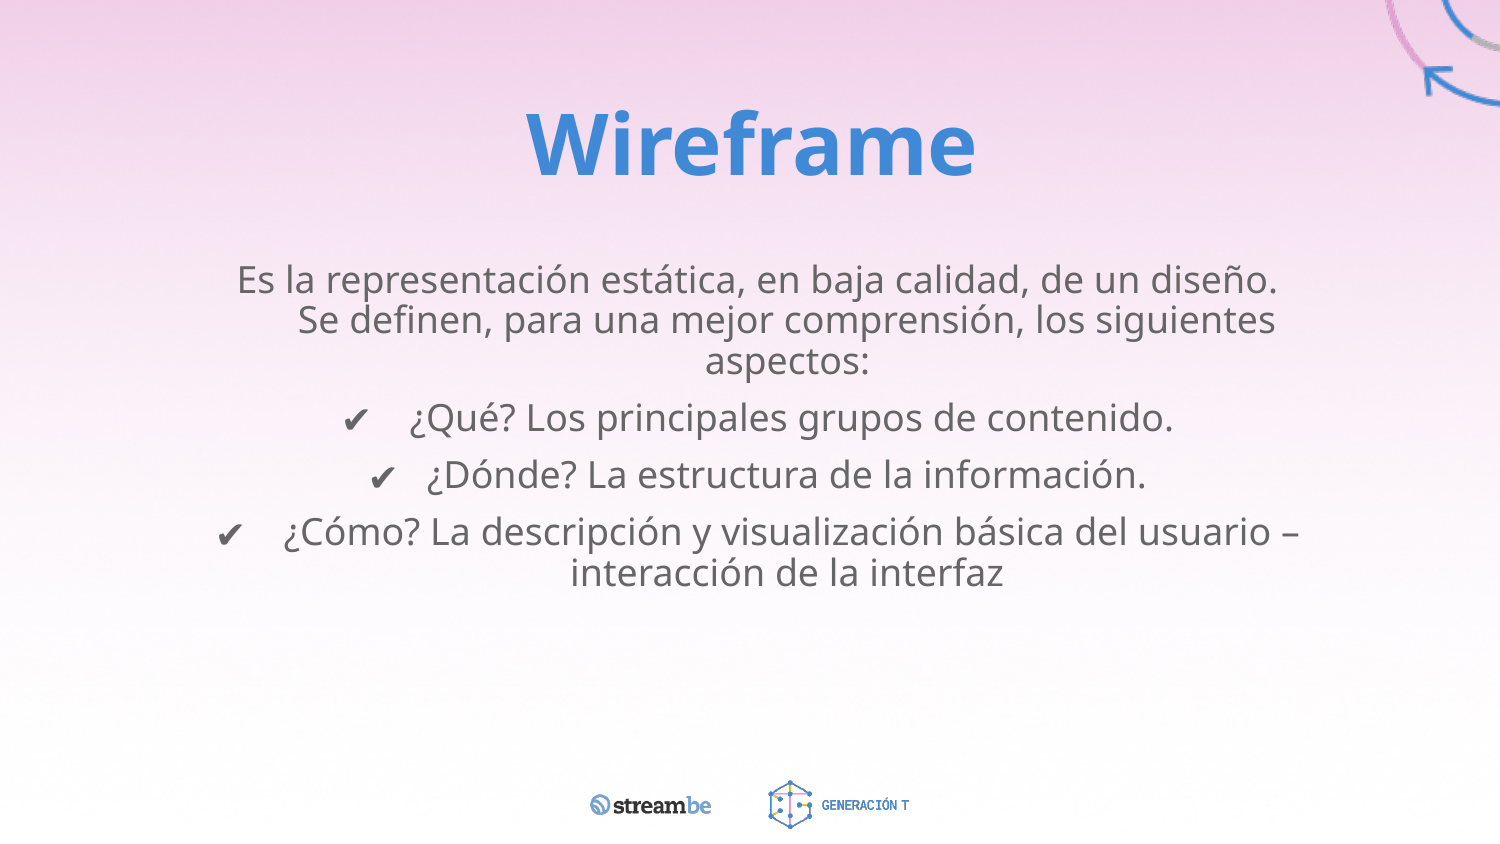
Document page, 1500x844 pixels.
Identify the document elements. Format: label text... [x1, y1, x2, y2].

picture [0, 0, 1500, 844]
subtitle Es la representación estática, en baja calidad, de un diseño. Se definen, para una mejor comprensión, los siguientes aspectos: ¿Qué? Los principales grupos de contenido. ¿Dónde? La estructura de la información. ¿Cómo? La descripción y visualización básica del usuario – interacción de la interfaz [187, 255, 1313, 647]
title Wireframe [190, 69, 1316, 200]
